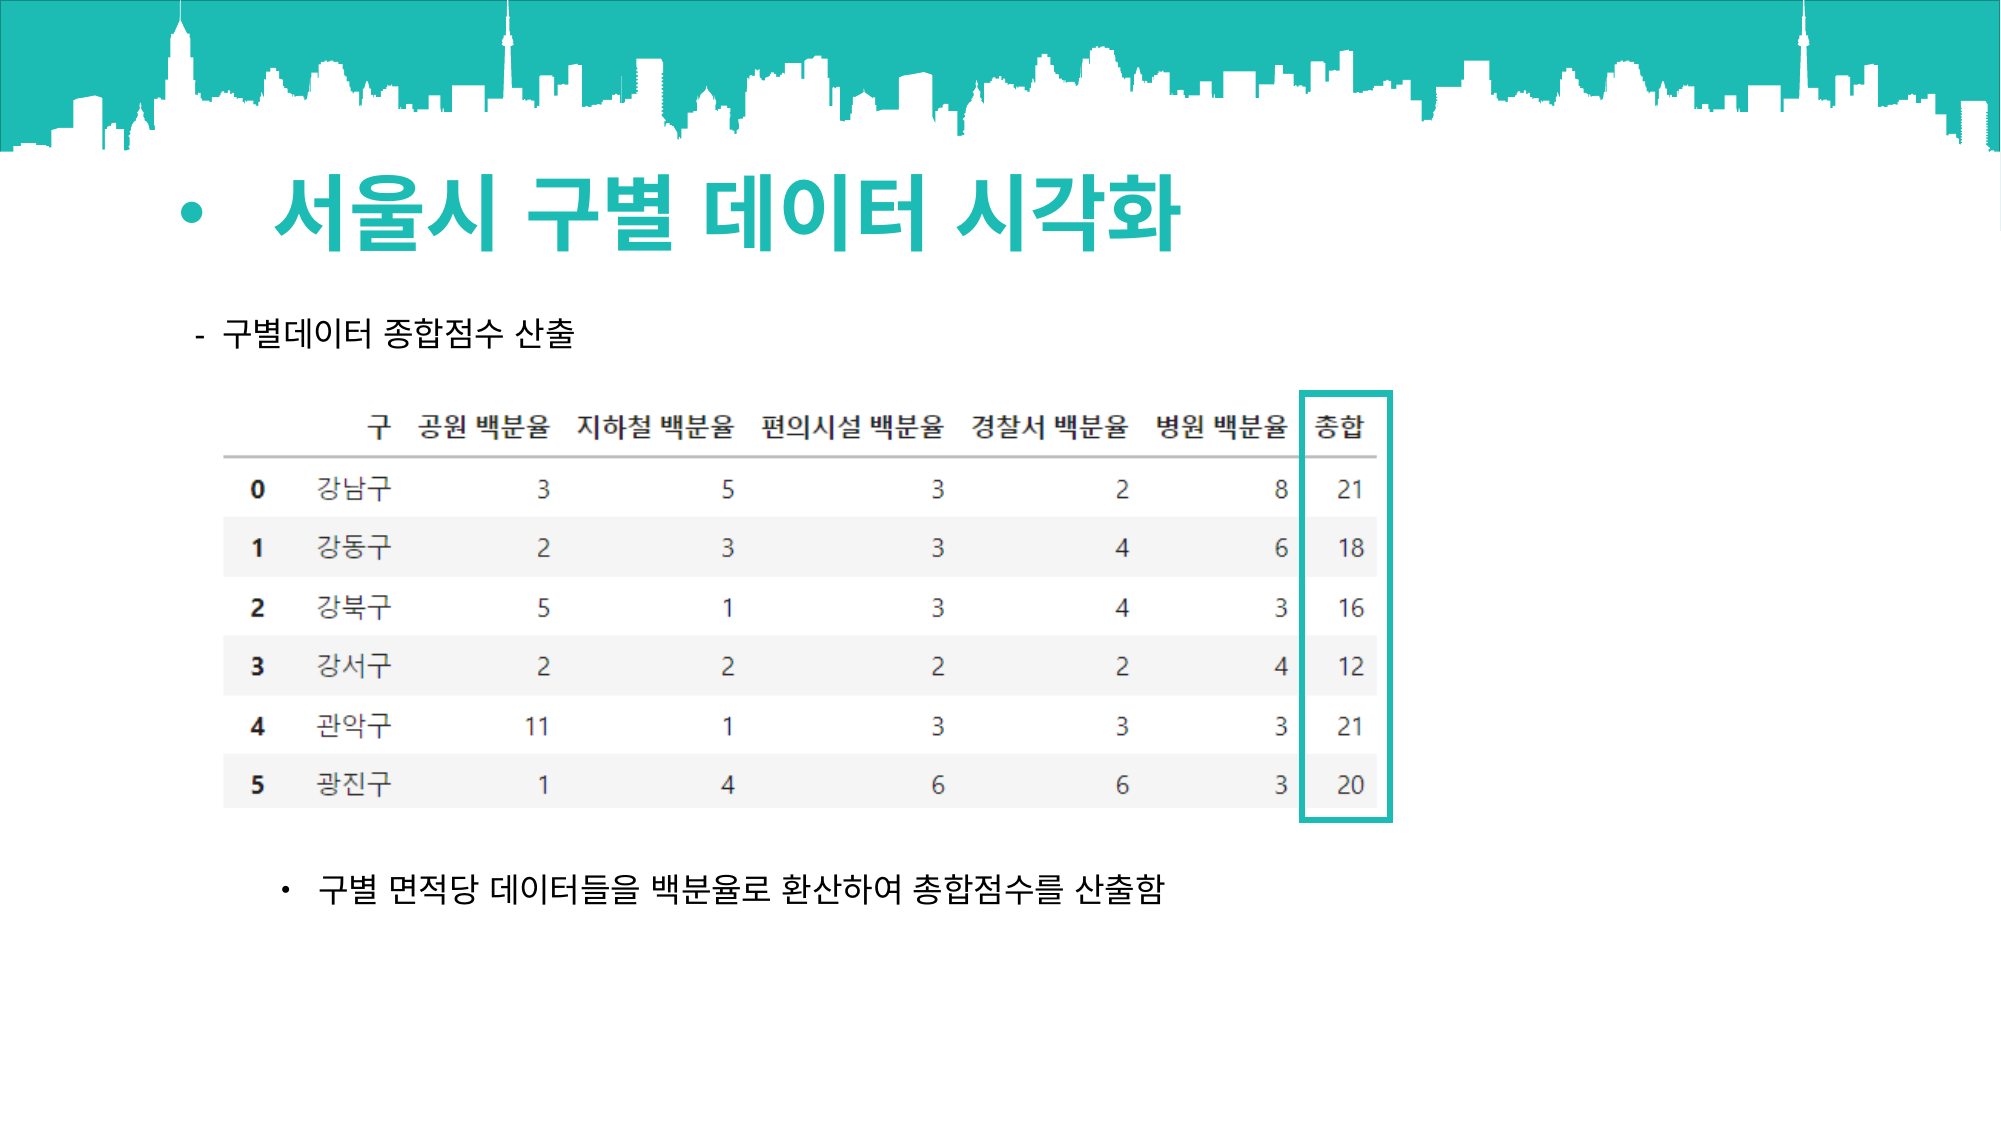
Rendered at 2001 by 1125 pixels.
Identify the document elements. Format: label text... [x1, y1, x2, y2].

text_box • 서울시 구별 데이터 시각화 [133, 153, 1336, 269]
text_box - 구별데이터 종합점수 산출 [179, 305, 1031, 361]
text_box • 구별 면적당 데이터들을 백분율로 환산하여 총합점수를 산출함 [254, 861, 1518, 917]
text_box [216, 393, 1394, 820]
